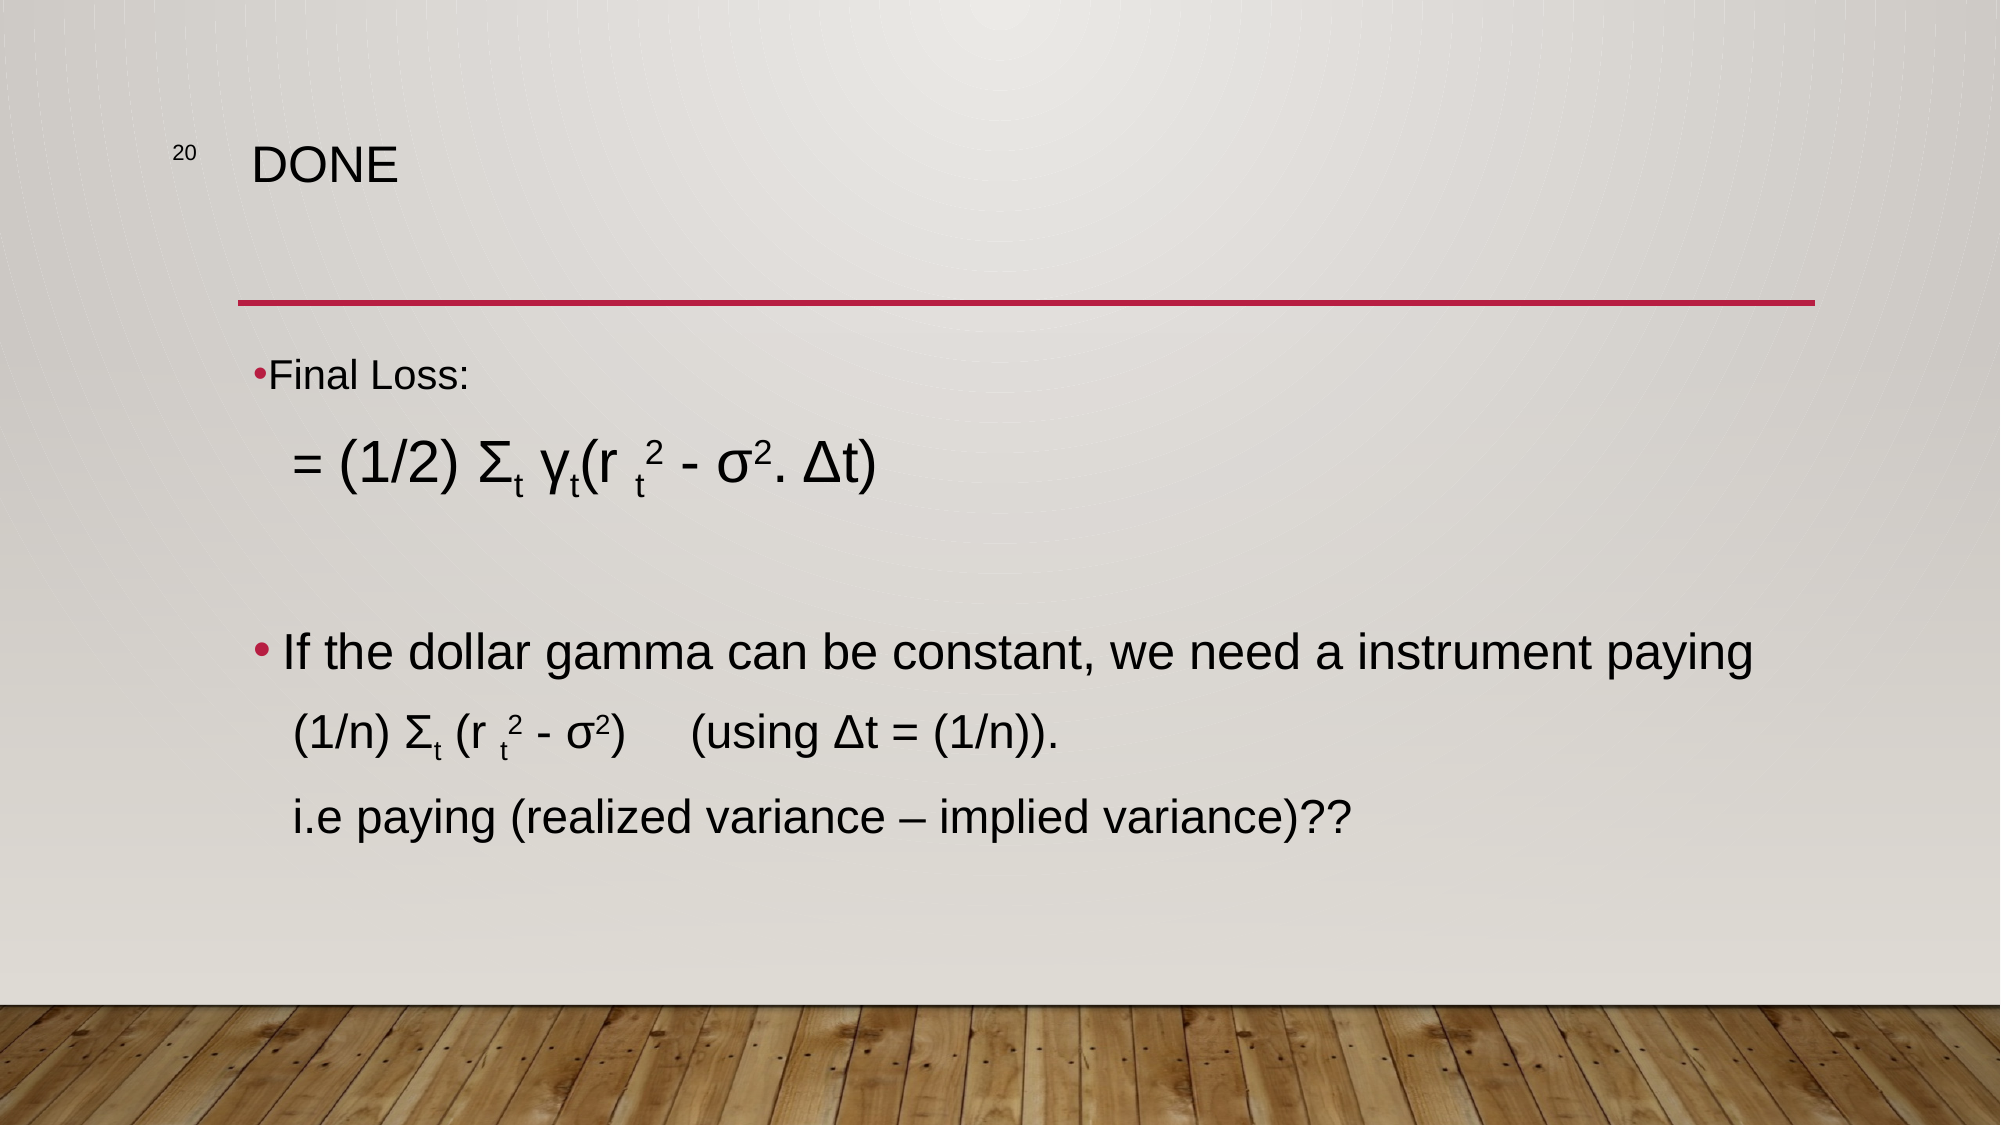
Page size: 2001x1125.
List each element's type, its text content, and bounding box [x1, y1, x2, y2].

slide_number 20 [78, 131, 212, 214]
picture [0, 1005, 2000, 1125]
title Done [238, 131, 1814, 305]
list Final Loss: = (1/2) Σt γt(r t2 - σ2. Δt) If the dollar gamma can be constant, we need a instrument paying (1/n) Σt (r t2 - σ2) (using Δt = (1/n)). i.e paying (realized variance – implied variance)?? [238, 330, 1814, 897]
